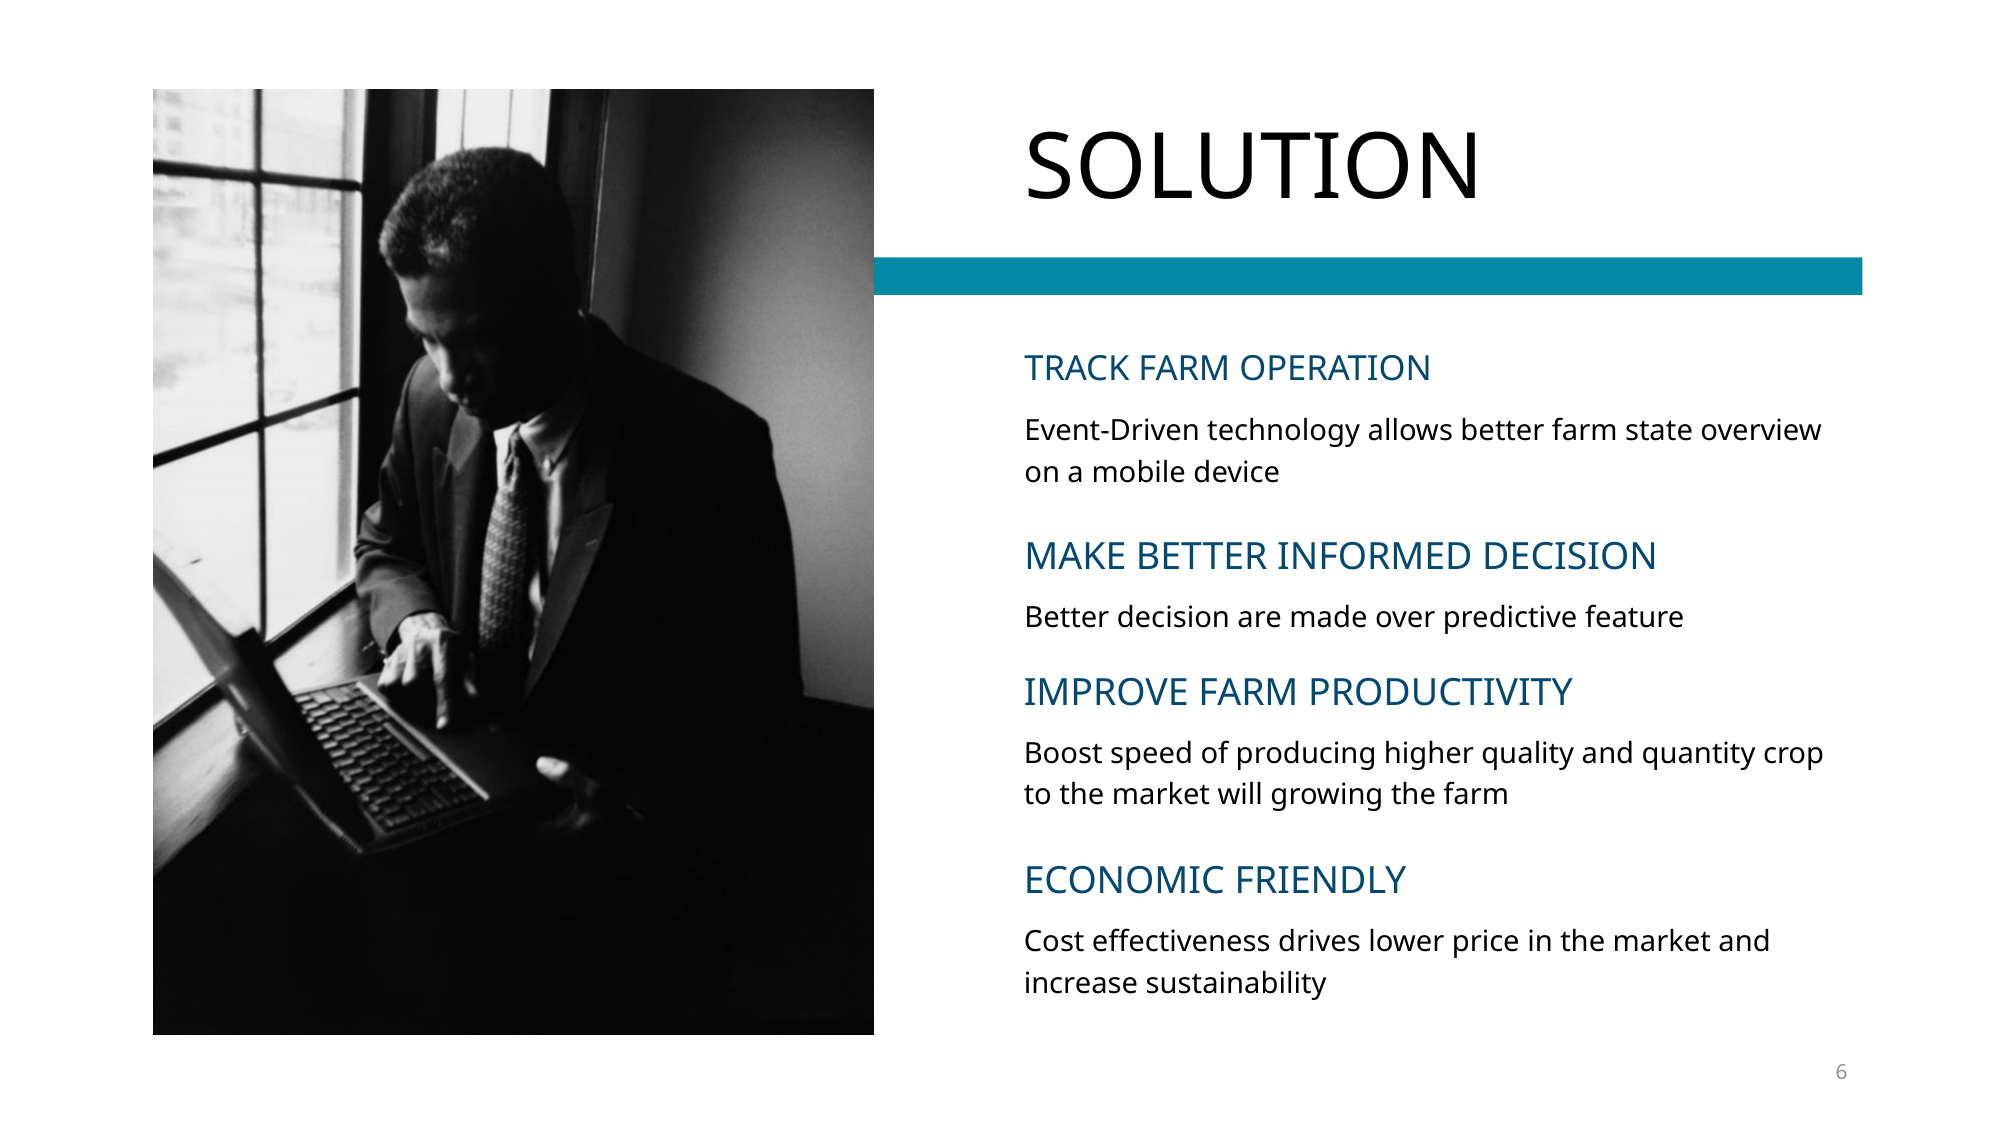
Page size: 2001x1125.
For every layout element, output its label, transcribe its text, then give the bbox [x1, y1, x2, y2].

list Better decision are made over predictive feature [1009, 583, 1850, 659]
picture [153, 89, 874, 1035]
list Track farm operation [1009, 343, 1850, 396]
list Event-Driven technology allows better farm state overview on a mobile device [1009, 397, 1850, 503]
list Improve farm productivity [1008, 666, 1849, 719]
slide_number 6 [1412, 1042, 1863, 1103]
list Economic friendly [1008, 853, 1849, 906]
title SOLUTION [1009, 59, 1847, 278]
list Make better informed decision [1009, 529, 1850, 582]
list Boost speed of producing higher quality and quantity crop to the market will growing the farm [1008, 719, 1849, 825]
list Cost effectiveness drives lower price in the market and increase sustainability [1008, 908, 1849, 1013]
